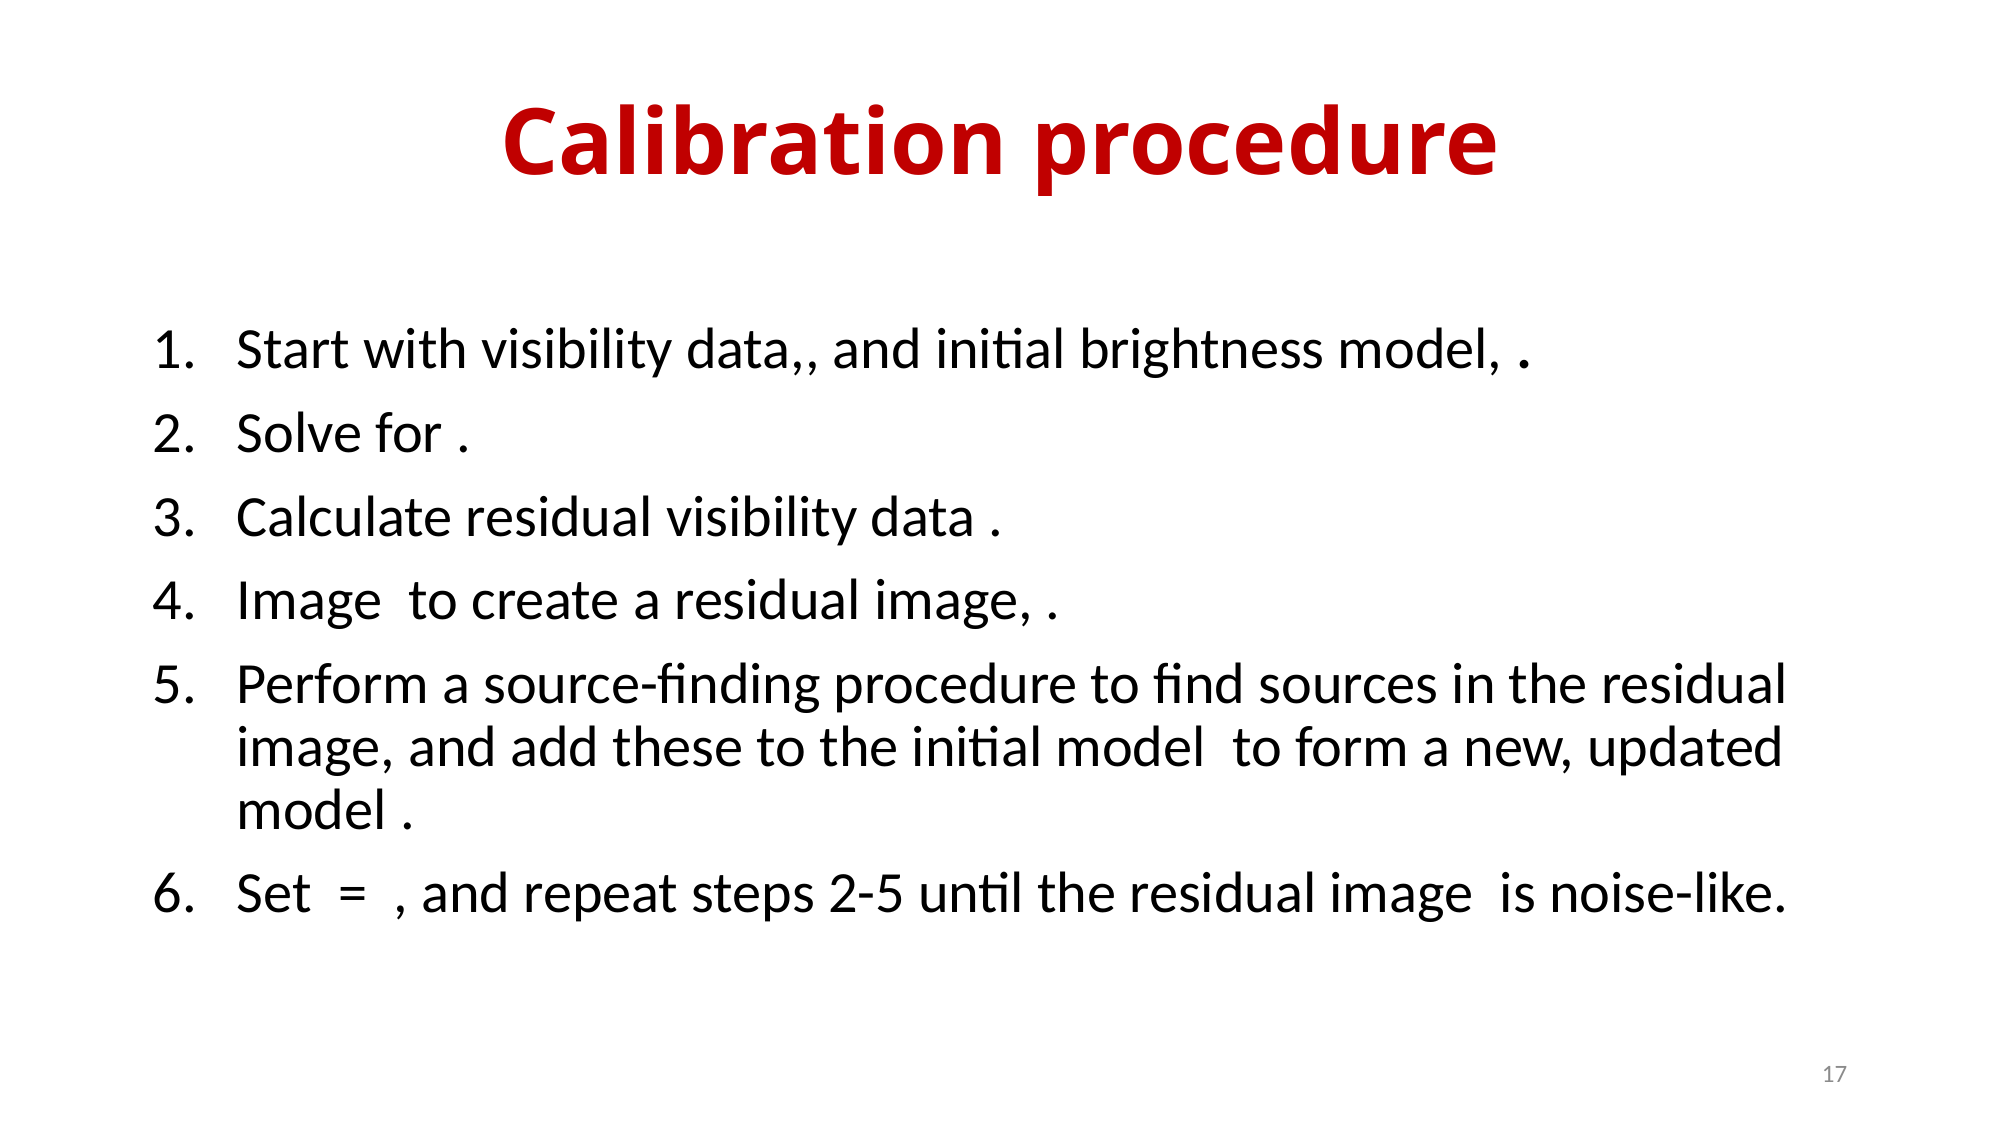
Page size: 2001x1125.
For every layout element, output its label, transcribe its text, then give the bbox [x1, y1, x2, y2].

slide_number 17 [1412, 1042, 1863, 1103]
title Calibration procedure [137, 58, 1863, 231]
